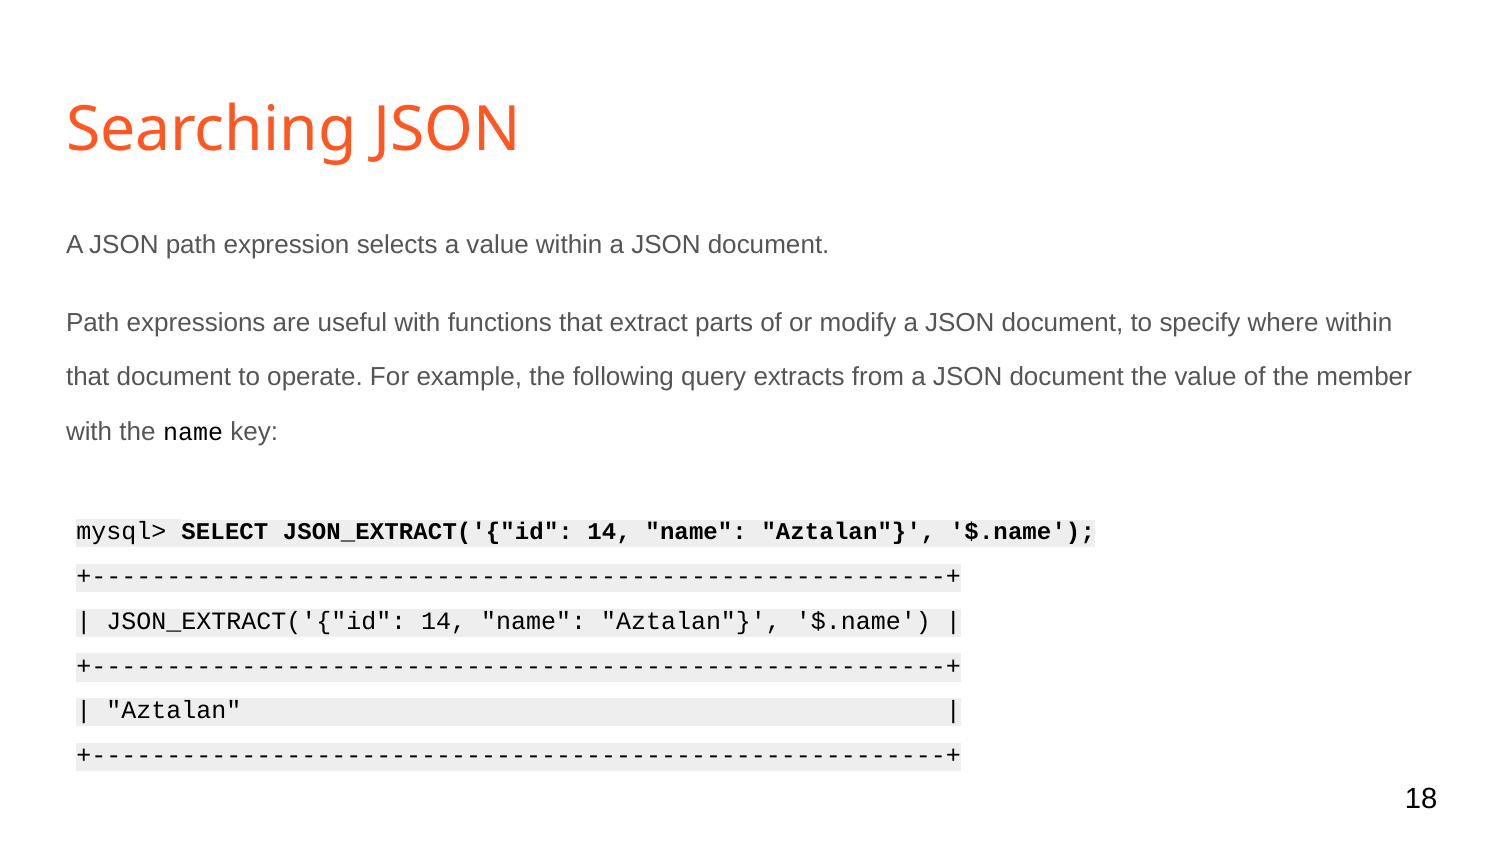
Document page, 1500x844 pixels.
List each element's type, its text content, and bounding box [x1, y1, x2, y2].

list A JSON path expression selects a value within a JSON document. Path expressions are useful with functions that extract parts of or modify a JSON document, to specify where within that document to operate. For example, the following query extracts from a JSON document the value of the member with the name key: mysql> SELECT JSON_EXTRACT('{"id": 14, "name": "Aztalan"}', '$.name'); +---------------------------------------------------------+ | JSON_EXTRACT('{"id": 14, "name": "Aztalan"}', '$.name') | +---------------------------------------------------------+ | "Aztalan" | +---------------------------------------------------------+ [51, 189, 1449, 750]
title Searching JSON [51, 72, 1449, 167]
slide_number ‹#› [1389, 764, 1480, 830]
